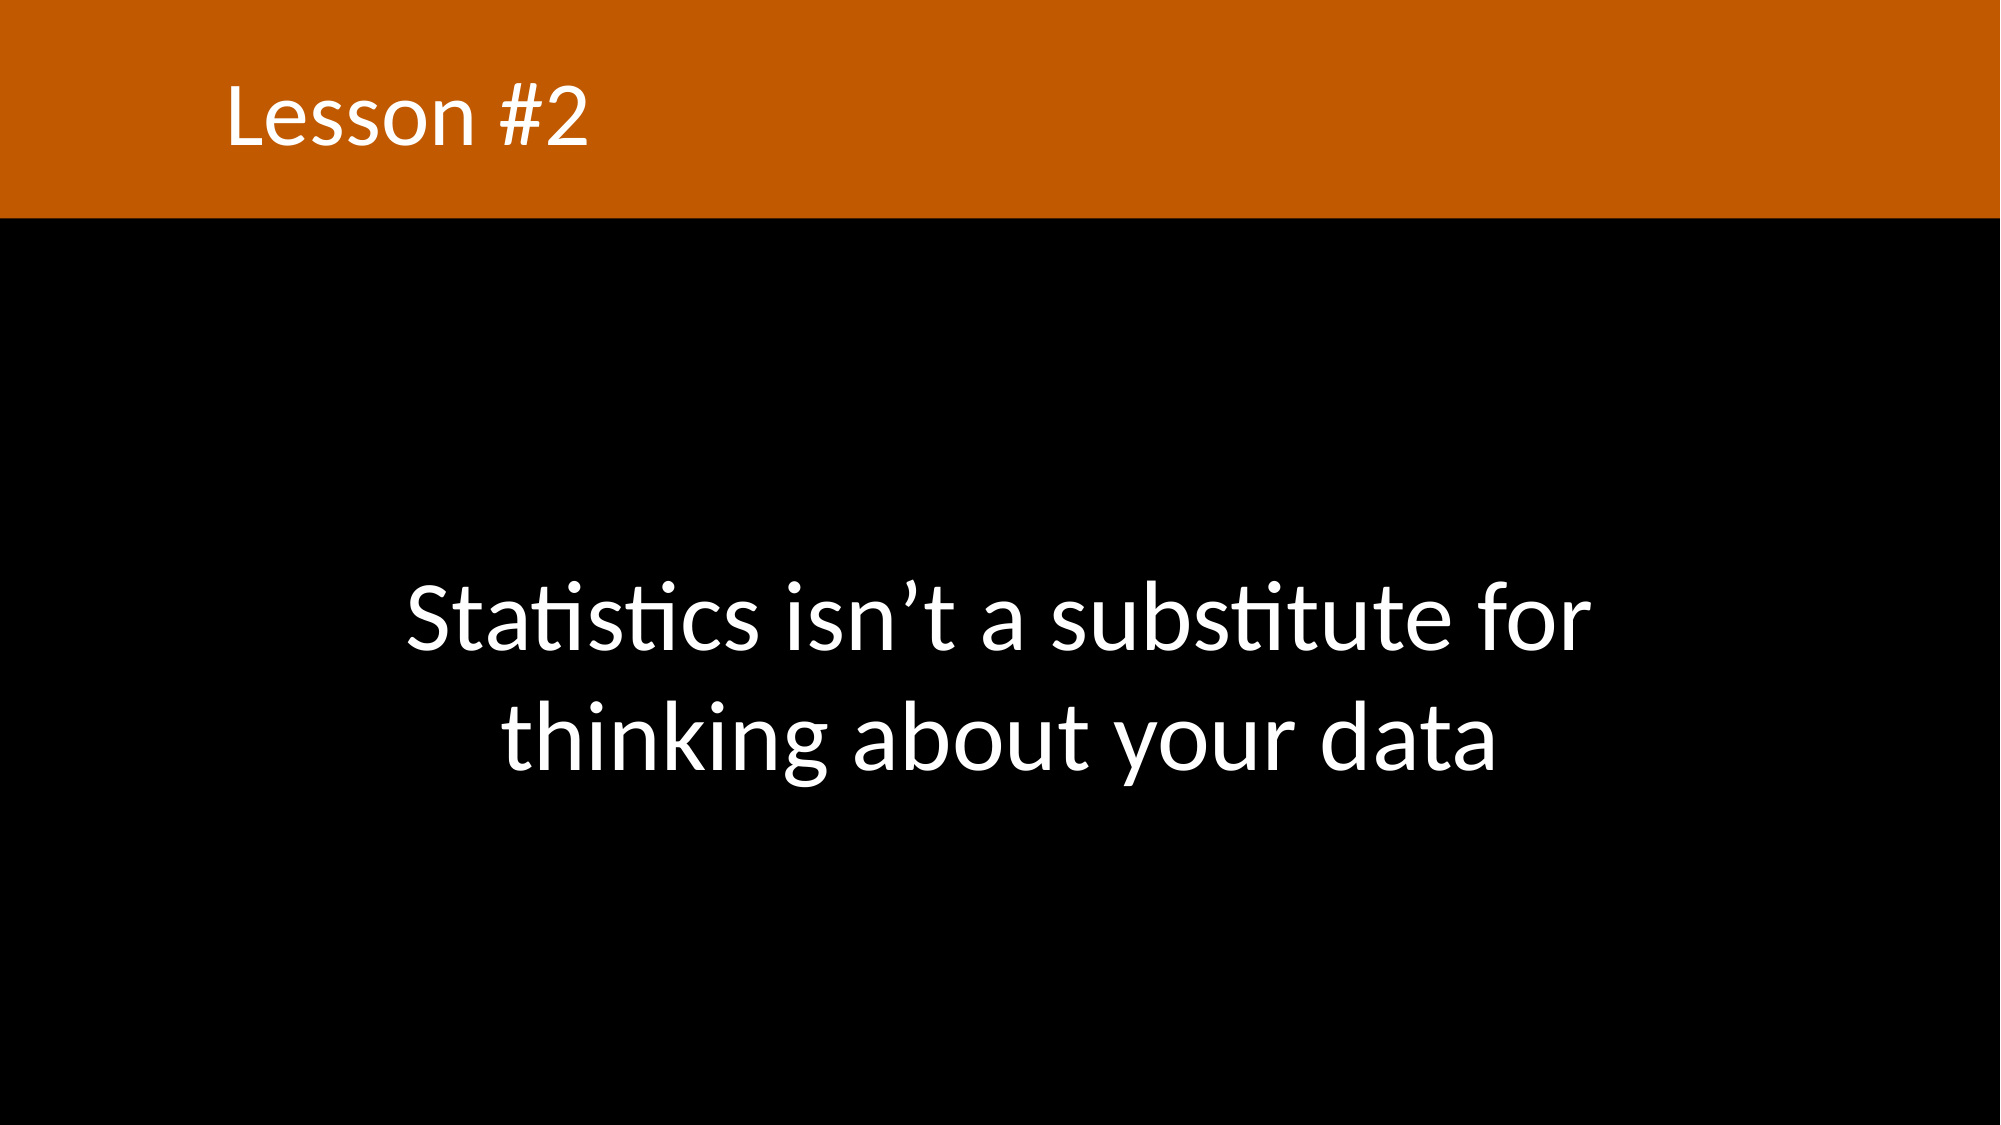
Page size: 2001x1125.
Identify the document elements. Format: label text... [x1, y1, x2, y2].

text_box Statistics isn’t a substitute for thinking about your data [0, 543, 2000, 799]
text_box [0, 0, 2000, 219]
text_box Lesson #2 [210, 17, 2000, 201]
